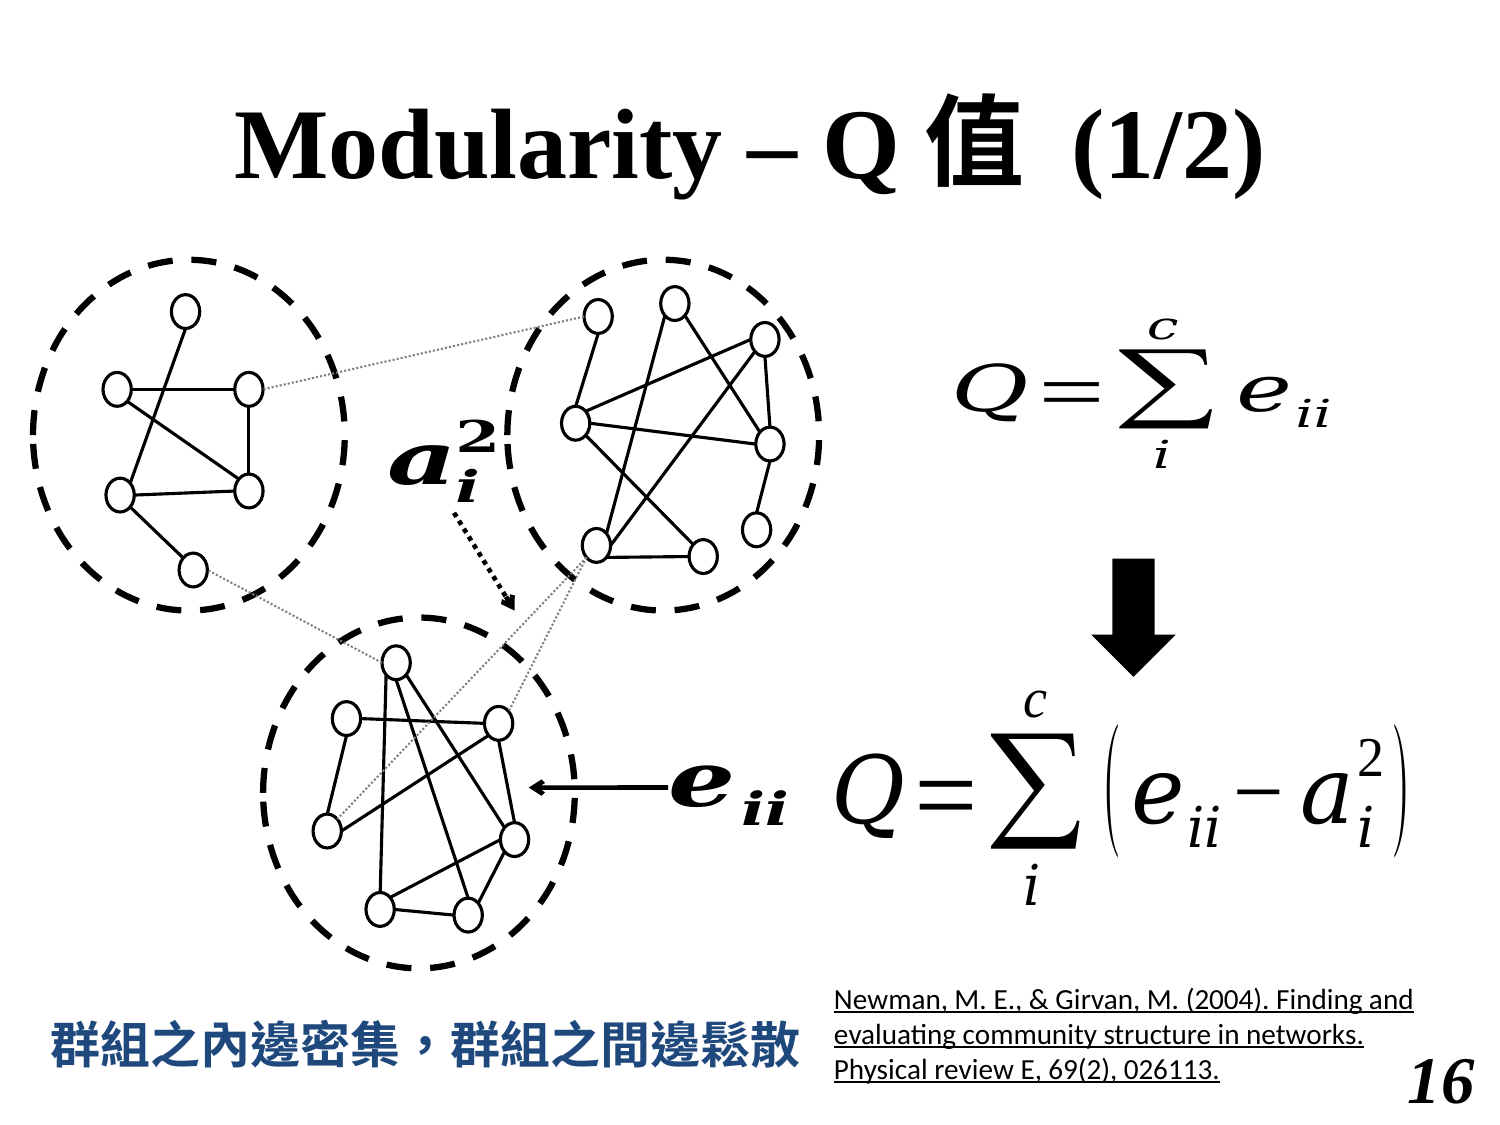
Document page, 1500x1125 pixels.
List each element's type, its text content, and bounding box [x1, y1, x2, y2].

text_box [453, 512, 515, 611]
slide_number 15 [1139, 1046, 1490, 1107]
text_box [32, 259, 820, 969]
text_box Newman, M. E., & Girvan, M. (2004). Finding and evaluating community structure in networks. Physical review E, 69(2), 026113. [819, 972, 1471, 1093]
title Modularity – Q值 (1/2) [75, 45, 1425, 233]
text_box [1089, 556, 1178, 679]
text_box 群組之內邊密集，群組之間邊鬆散 [35, 1006, 816, 1082]
